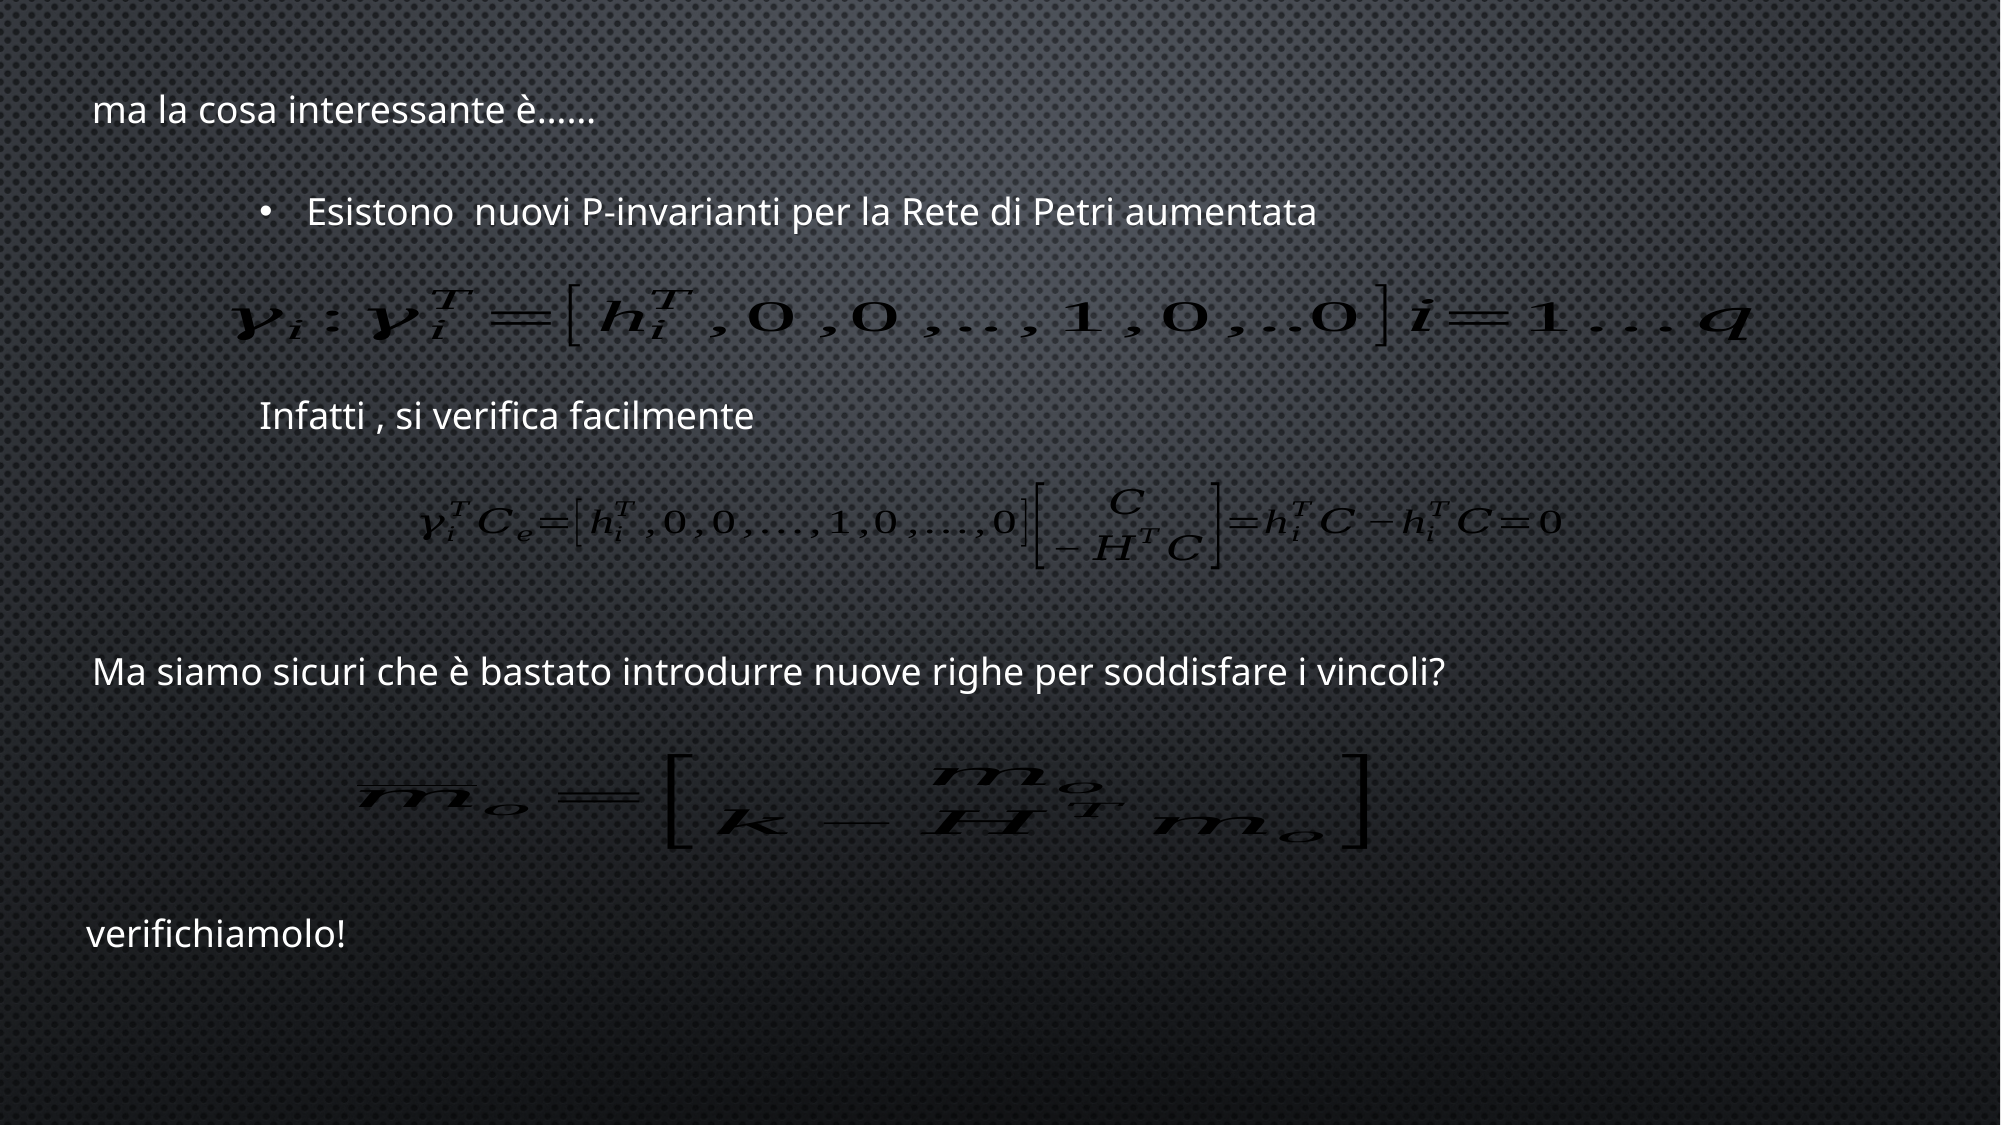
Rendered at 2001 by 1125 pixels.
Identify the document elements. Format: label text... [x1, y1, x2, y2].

text_box verifichiamolo! [71, 903, 1691, 963]
text_box Infatti , si verifica facilmente [244, 384, 1483, 445]
text_box Ma siamo sicuri che è bastato introdurre nuove righe per soddisfare i vincoli? [77, 640, 1554, 701]
text_box ma la cosa interessante è…… [77, 78, 1473, 139]
